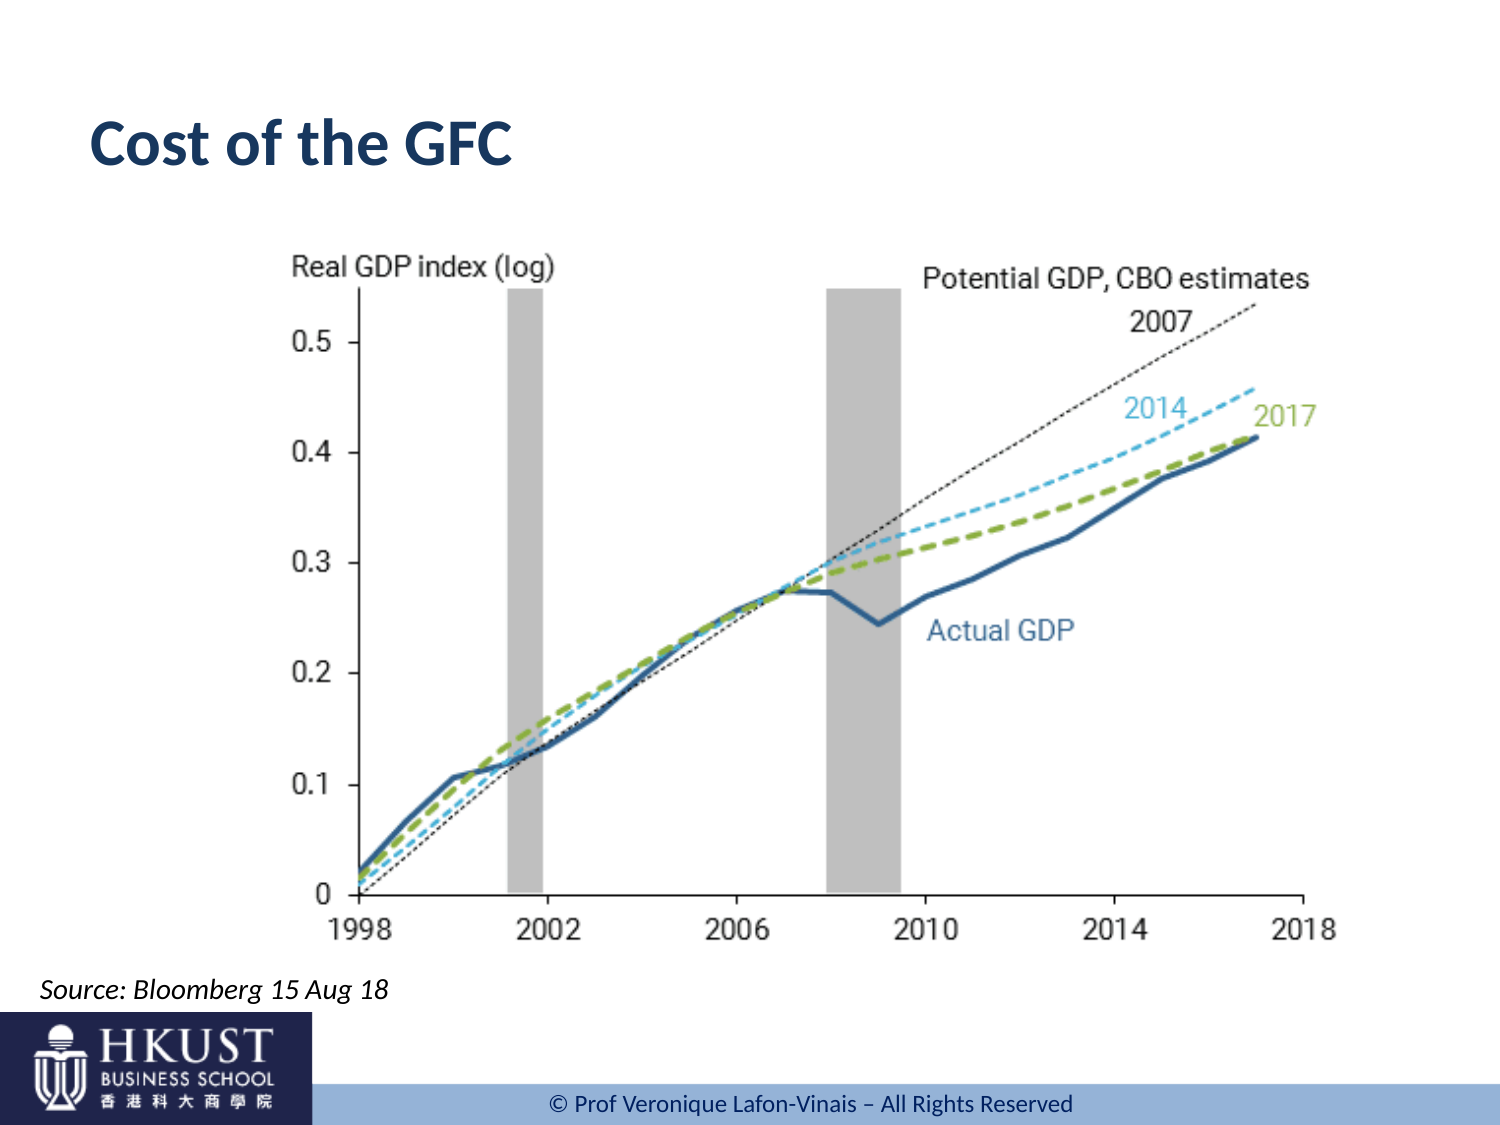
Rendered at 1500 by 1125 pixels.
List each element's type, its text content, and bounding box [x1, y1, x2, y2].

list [271, 232, 1354, 951]
title Cost of the GFC [74, 44, 1426, 233]
text_box Source: Bloomberg 15 Aug 18 [24, 962, 513, 1013]
picture [0, 1012, 1500, 1125]
